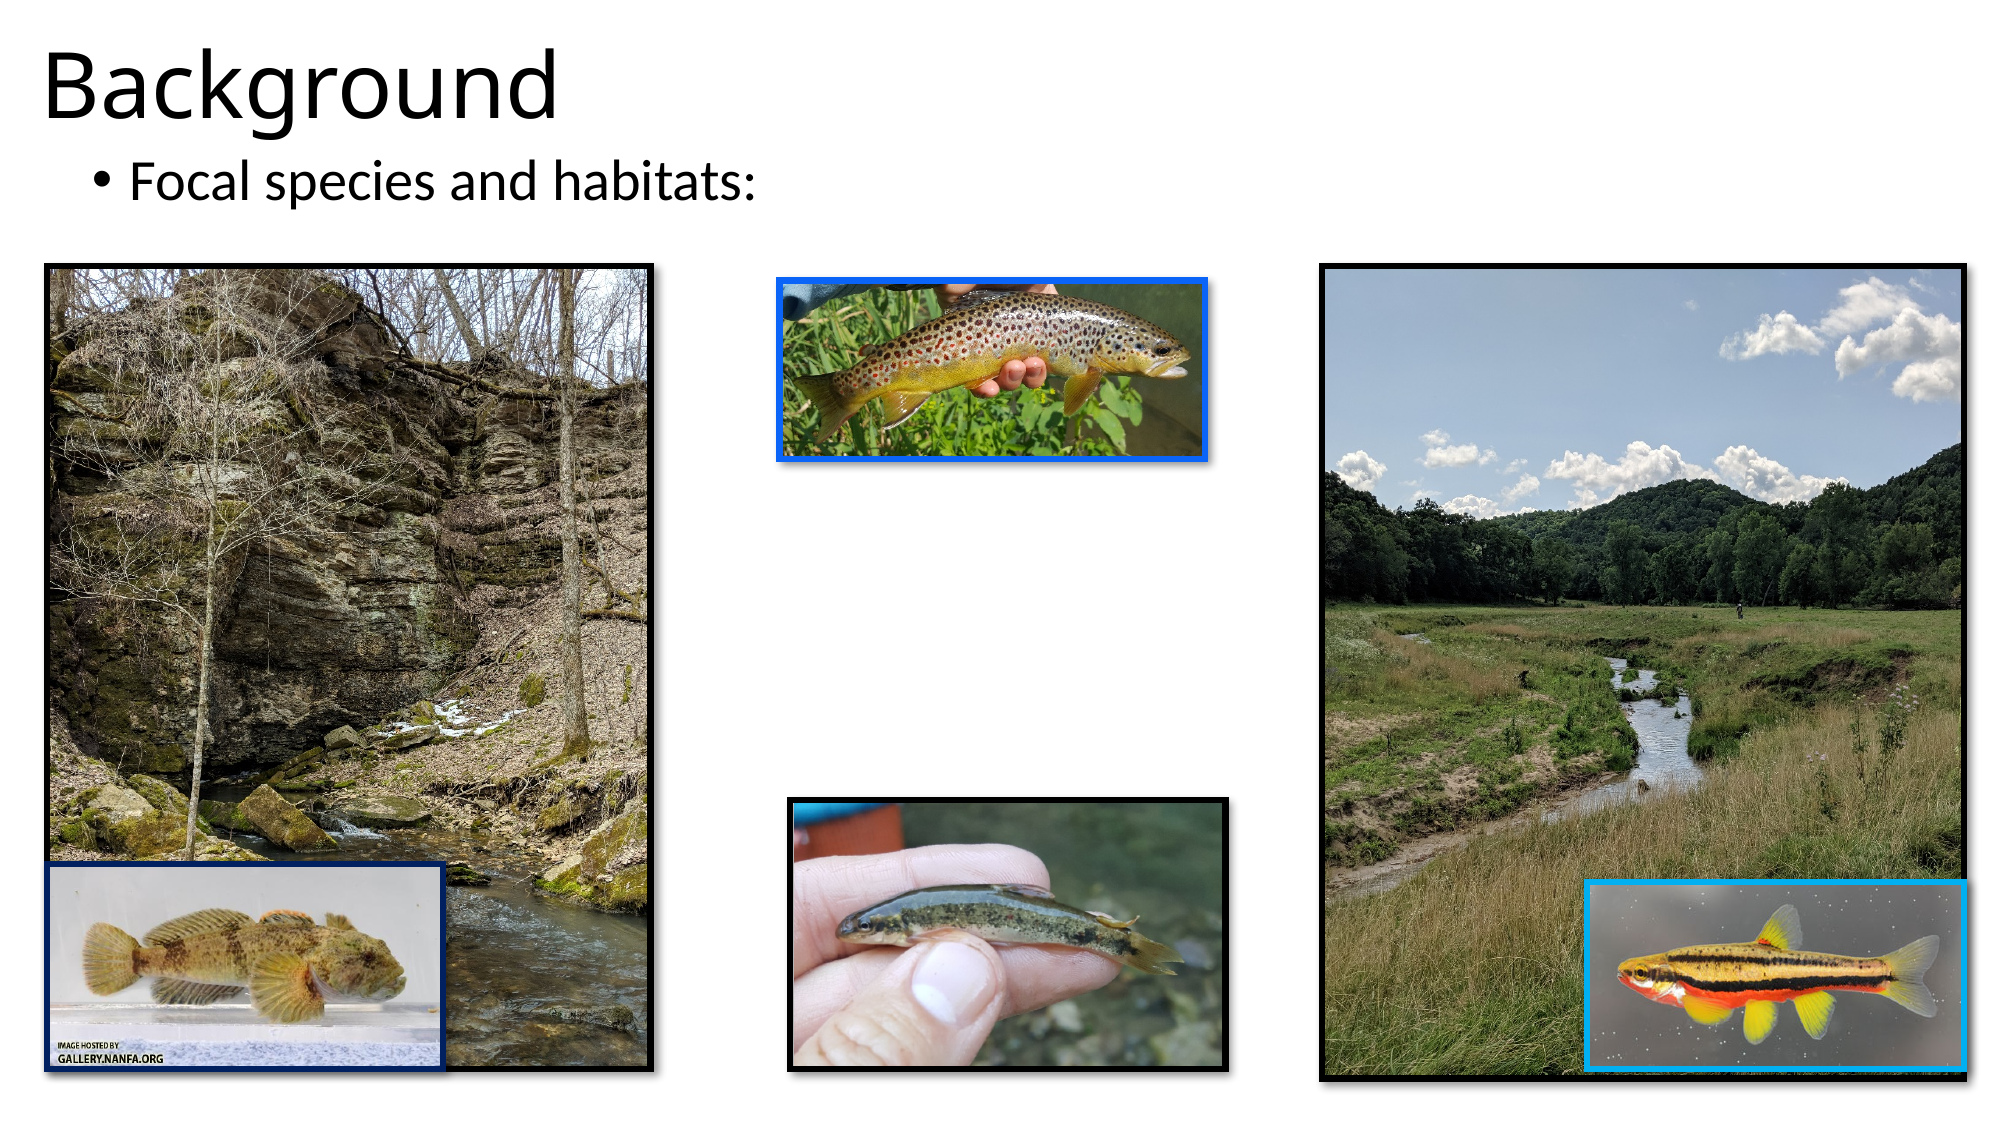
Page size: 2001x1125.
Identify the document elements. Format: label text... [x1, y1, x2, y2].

picture [49, 269, 648, 1066]
picture [1591, 886, 1960, 1065]
list Focal species and habitats: [76, 142, 794, 240]
title Background [25, 21, 1751, 156]
picture [782, 283, 1202, 456]
picture [1324, 269, 1962, 1076]
picture [794, 719, 1222, 1125]
